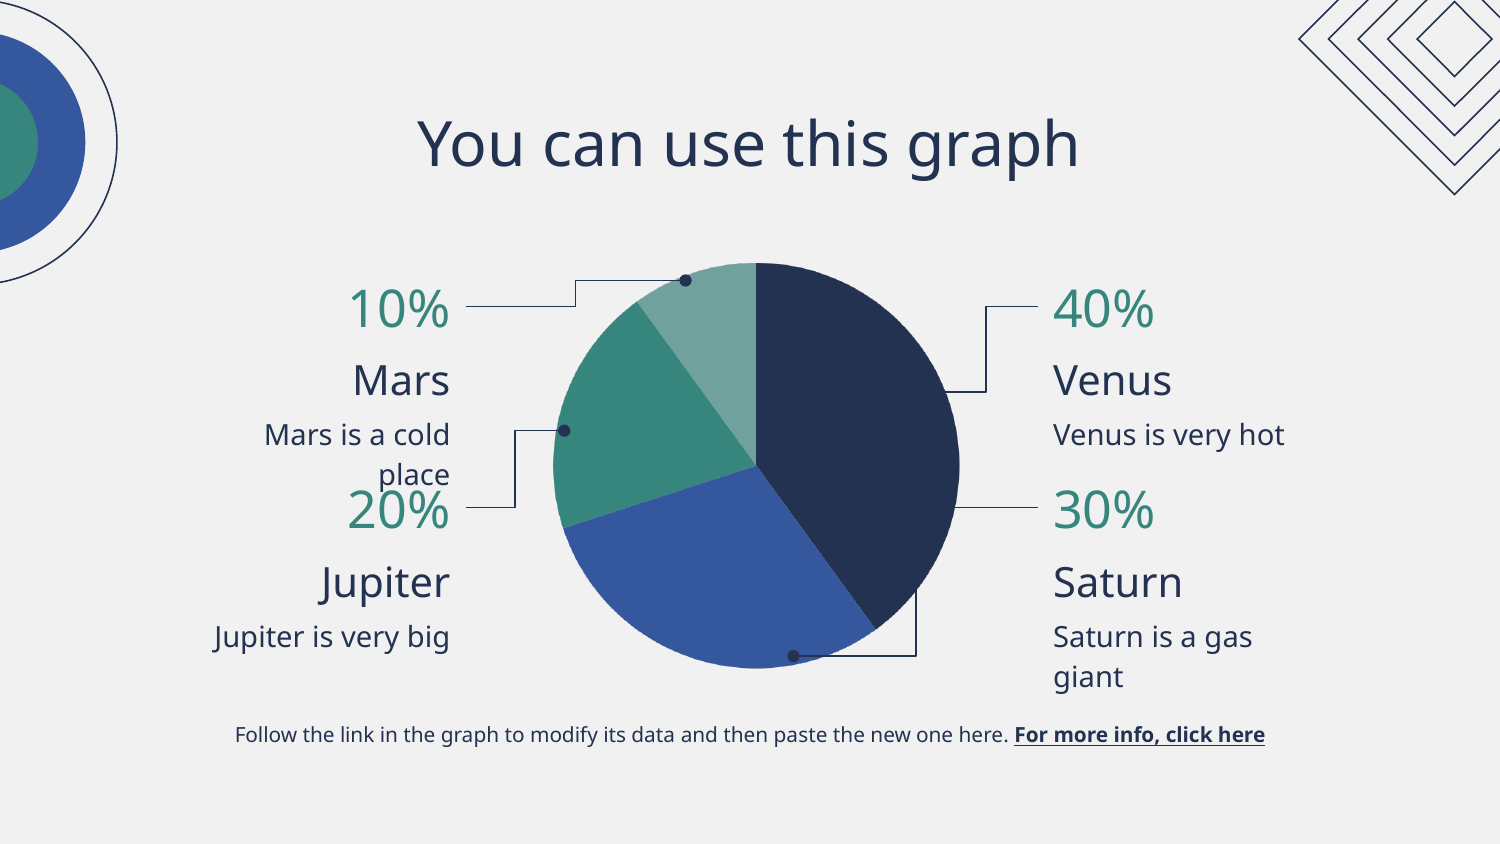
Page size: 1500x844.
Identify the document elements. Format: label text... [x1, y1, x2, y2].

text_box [465, 430, 565, 508]
text_box Saturn [1043, 547, 1334, 621]
text_box Follow the link in the graph to modify its data and then paste the new one here. For more info, click here [121, 716, 1379, 756]
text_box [933, 306, 1039, 393]
text_box 20% [322, 470, 466, 545]
text_box Jupiter is very big [169, 621, 466, 661]
text_box Mars [169, 345, 466, 396]
title You can use this graph [143, 88, 1357, 183]
text_box 40% [1038, 269, 1181, 344]
text_box Venus [1038, 345, 1334, 419]
text_box 30% [1038, 470, 1181, 545]
text_box Mars is a cold place [169, 396, 466, 460]
text_box Saturn is a gas giant [1042, 621, 1334, 661]
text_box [465, 280, 686, 307]
text_box Jupiter [169, 547, 466, 621]
picture [531, 239, 976, 691]
text_box 10% [322, 269, 466, 344]
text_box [793, 507, 1039, 657]
text_box Venus is very hot [1038, 419, 1334, 460]
